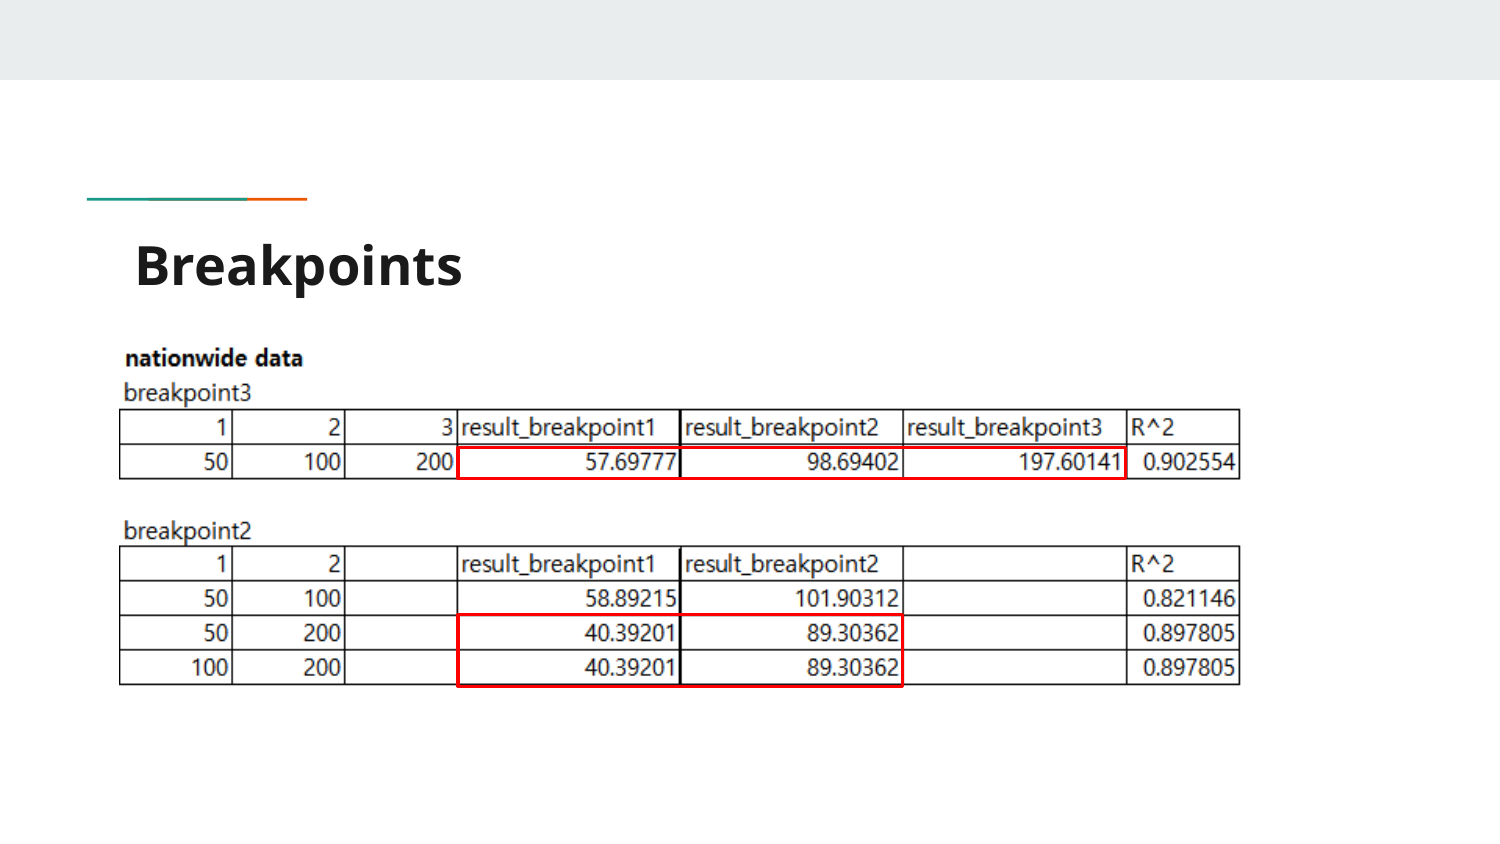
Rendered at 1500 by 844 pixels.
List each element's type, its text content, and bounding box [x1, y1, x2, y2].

picture [119, 340, 1242, 687]
title Breakpoints [119, 216, 1381, 305]
